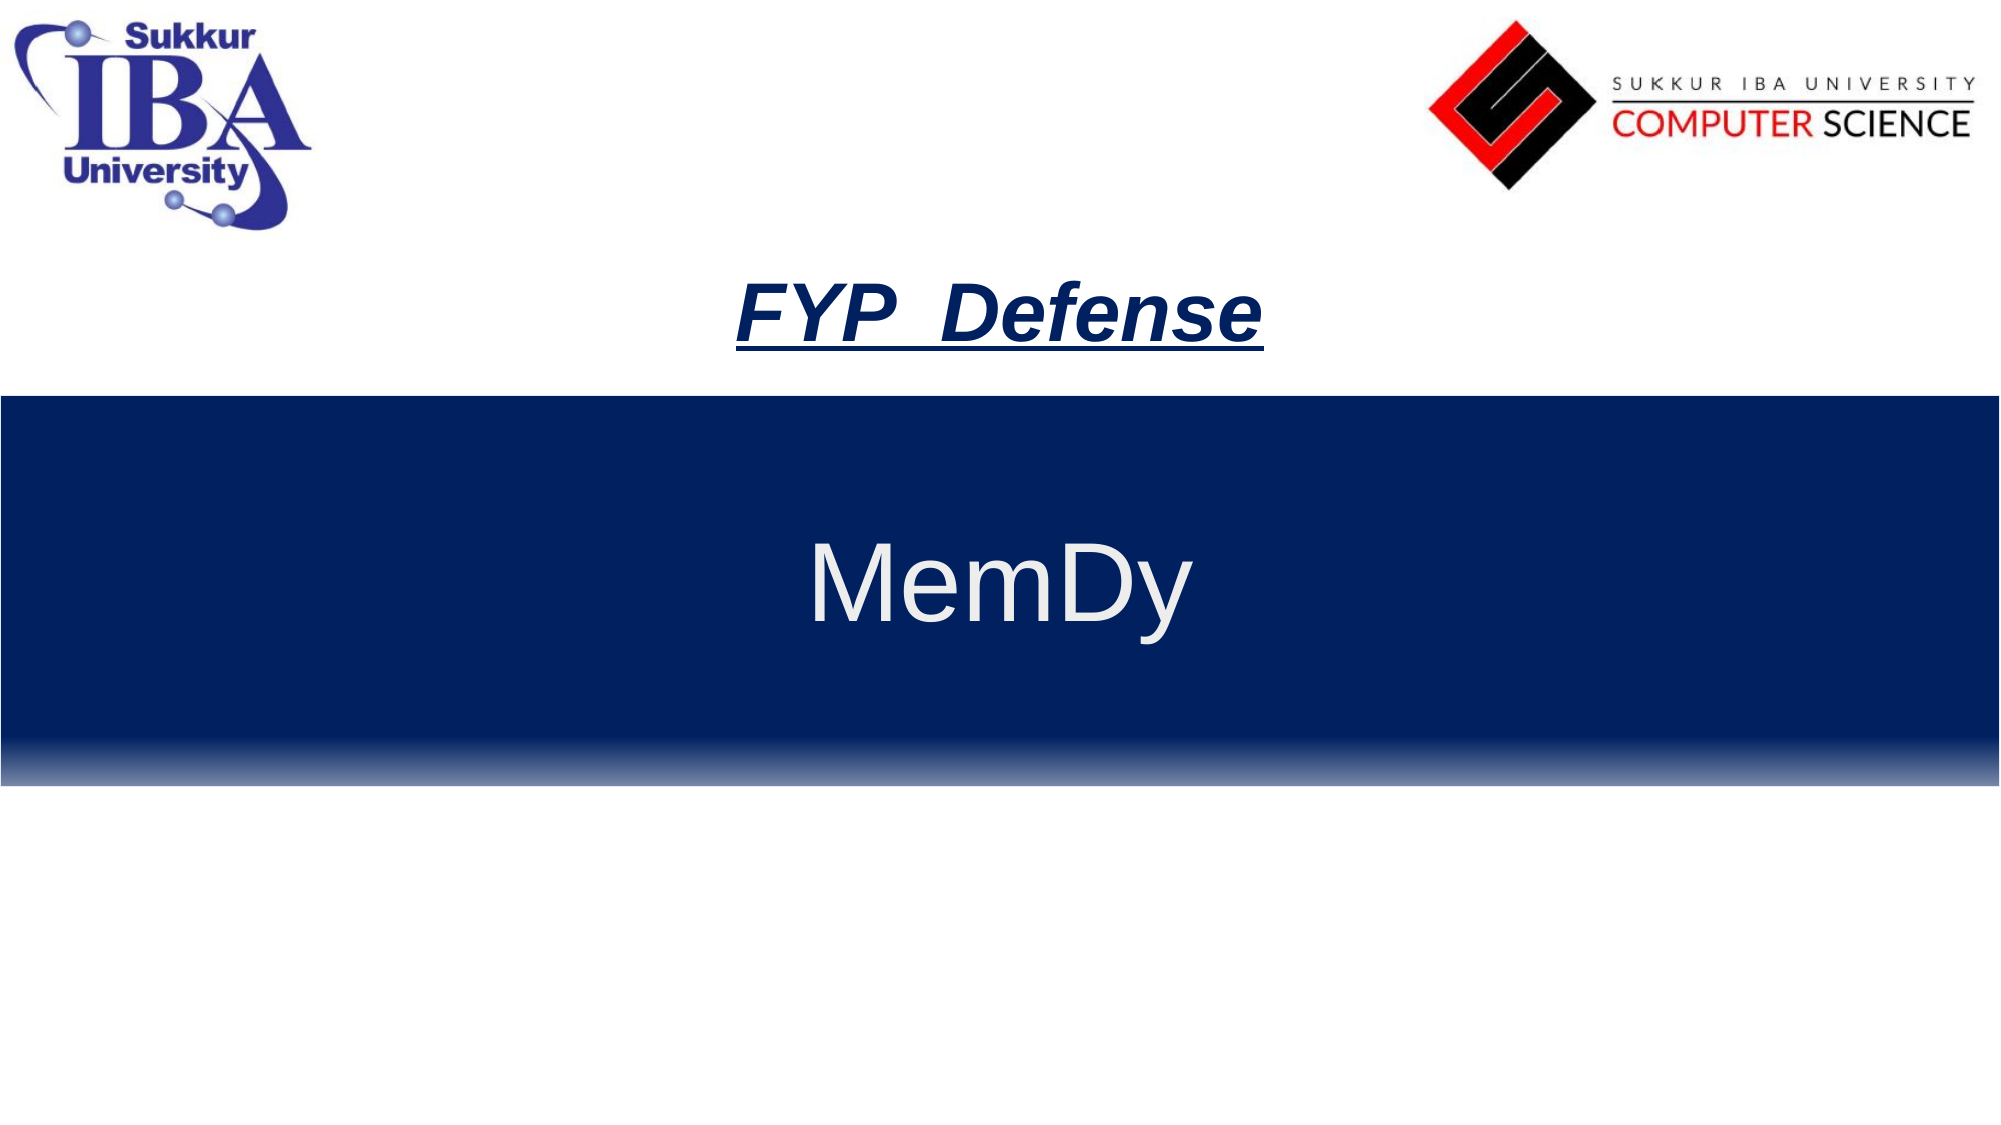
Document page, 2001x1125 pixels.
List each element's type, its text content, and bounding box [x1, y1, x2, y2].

text_box MemDy [0, 395, 2000, 787]
picture [0, 0, 333, 255]
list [1404, 0, 2000, 214]
text_box FYP Defense [626, 262, 1374, 384]
